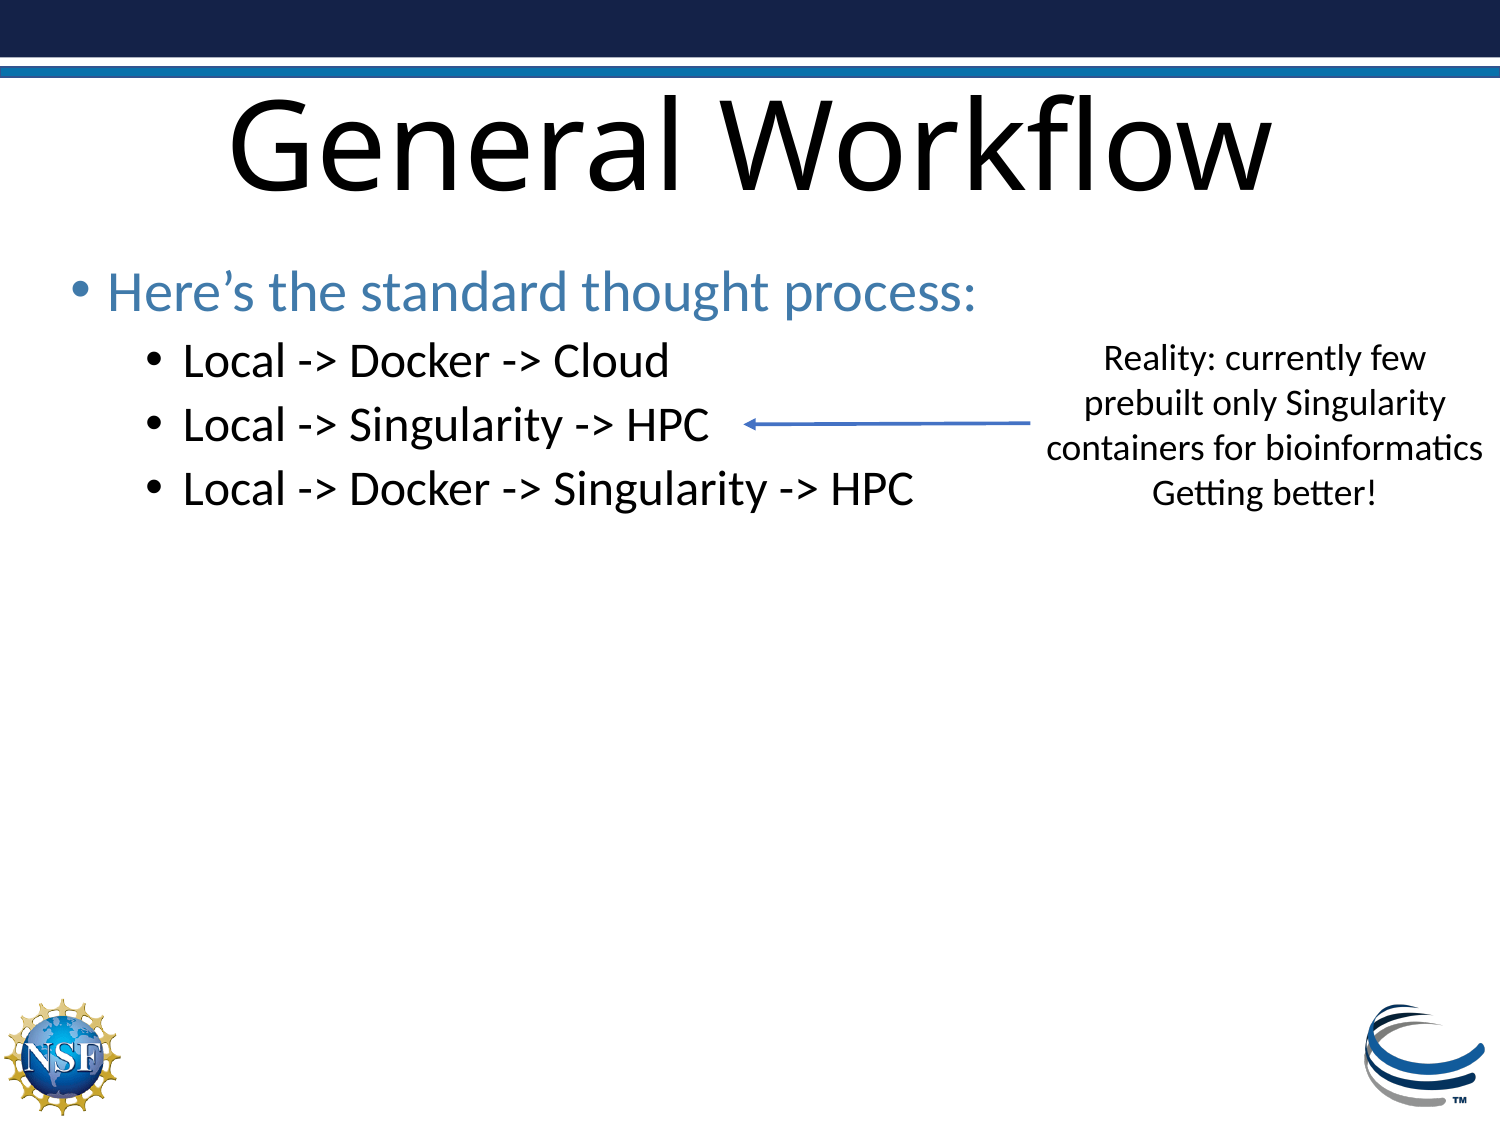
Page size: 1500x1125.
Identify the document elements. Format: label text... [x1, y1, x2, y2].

text_box Reality: currently few prebuilt only Singularity containers for bioinformatics Getting better! [1030, 325, 1500, 521]
picture [2, 996, 122, 1117]
picture [1337, 976, 1500, 1125]
title General Workflow [0, 51, 1500, 225]
list Here’s the standard thought process: Local -> Docker -> Cloud Local -> Singularity -> HPC Local -> Docker -> Singularity -> HPC [55, 253, 1432, 633]
